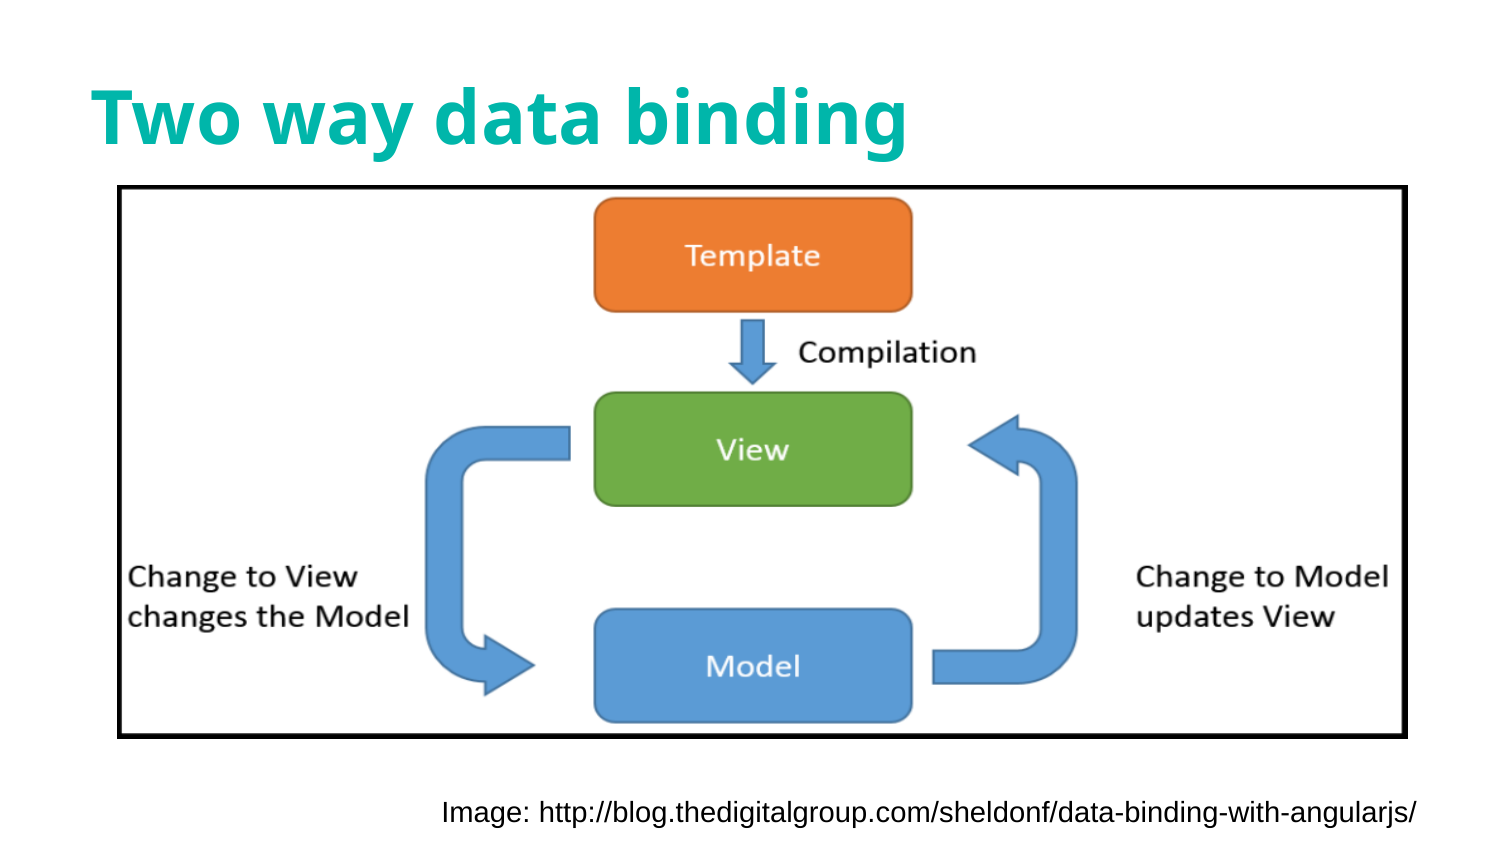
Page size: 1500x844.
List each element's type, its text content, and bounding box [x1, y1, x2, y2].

picture [116, 185, 1409, 739]
title Two way data binding [75, 33, 1425, 175]
text_box Image: http://blog.thedigitalgroup.com/sheldonf/data-binding-with-angularjs/ [426, 785, 1472, 836]
